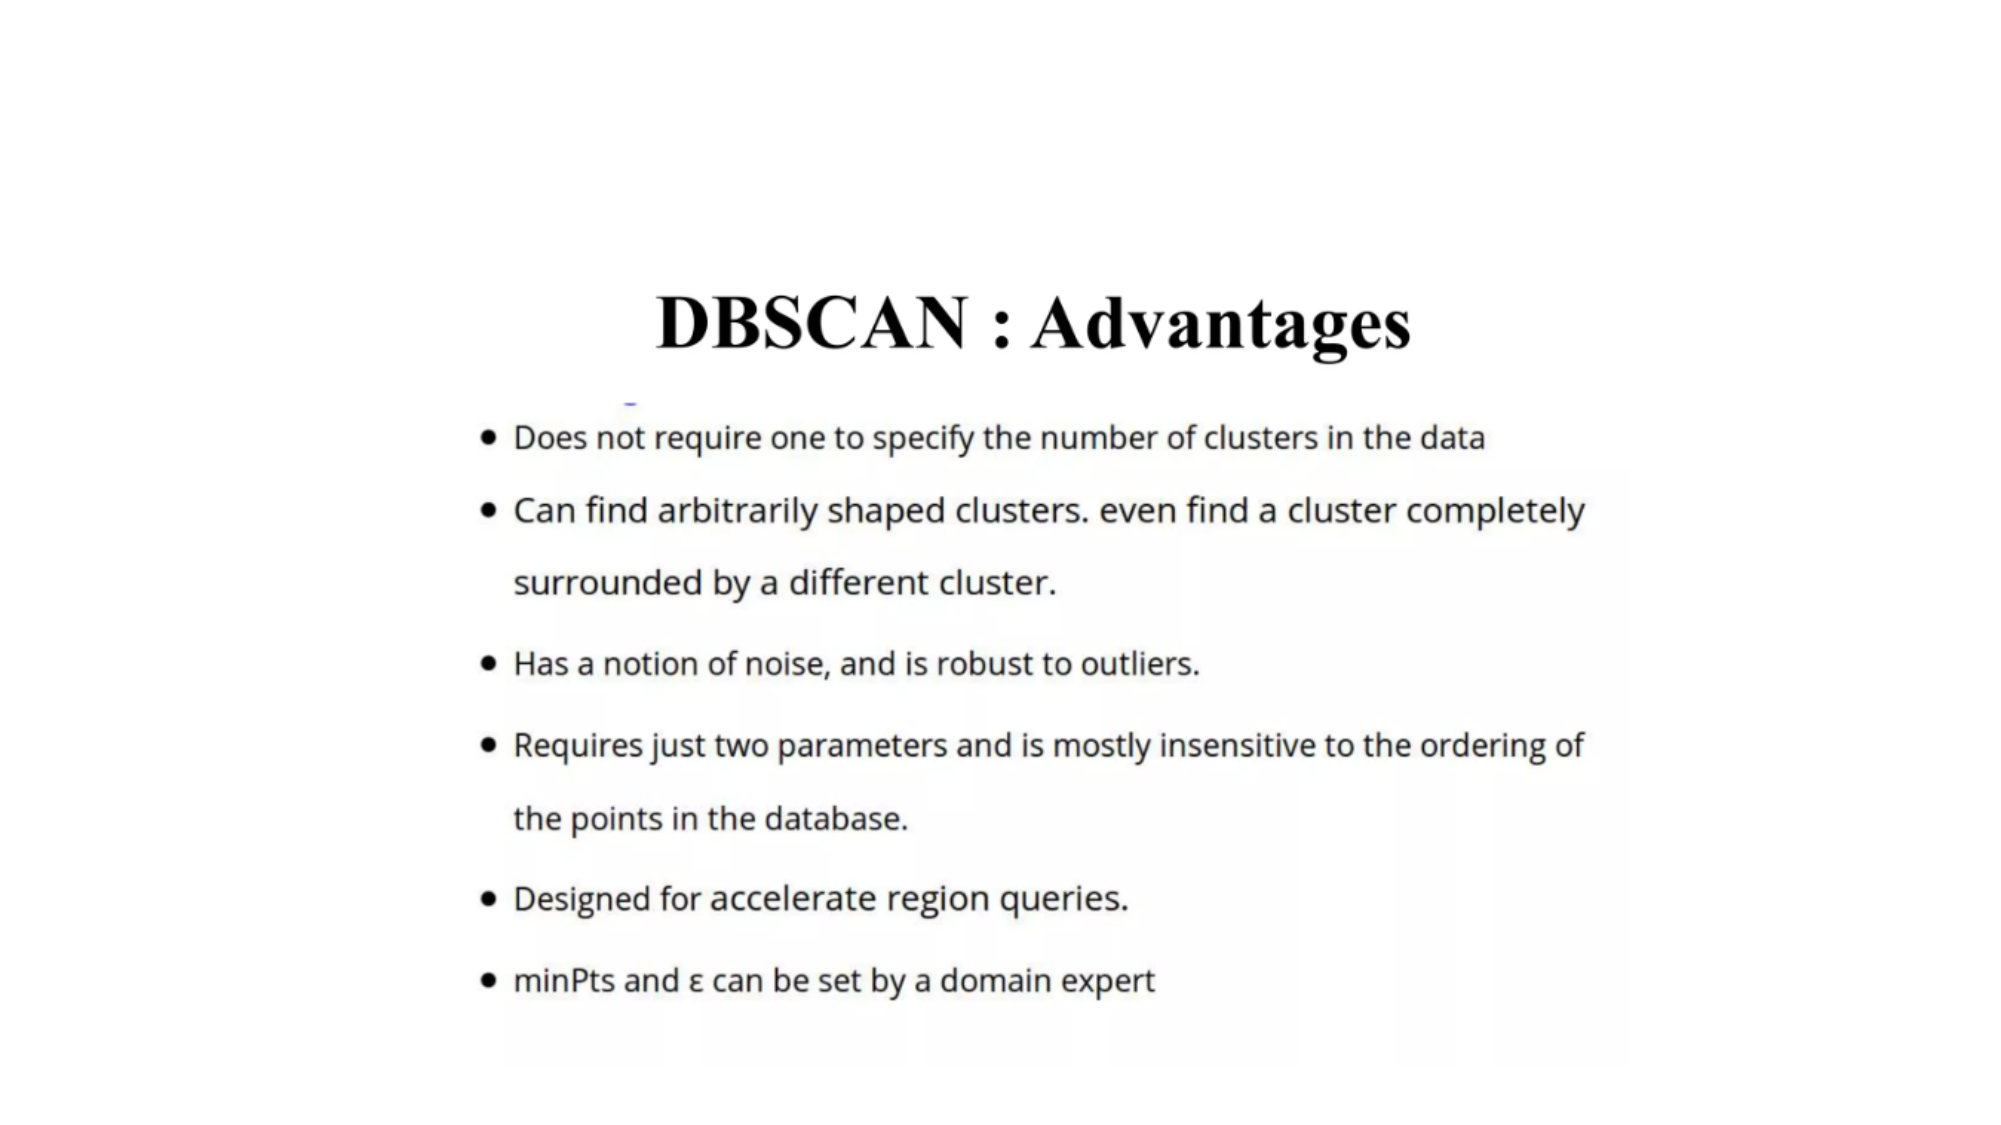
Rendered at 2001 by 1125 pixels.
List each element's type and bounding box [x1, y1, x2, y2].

list [425, 284, 1629, 1066]
